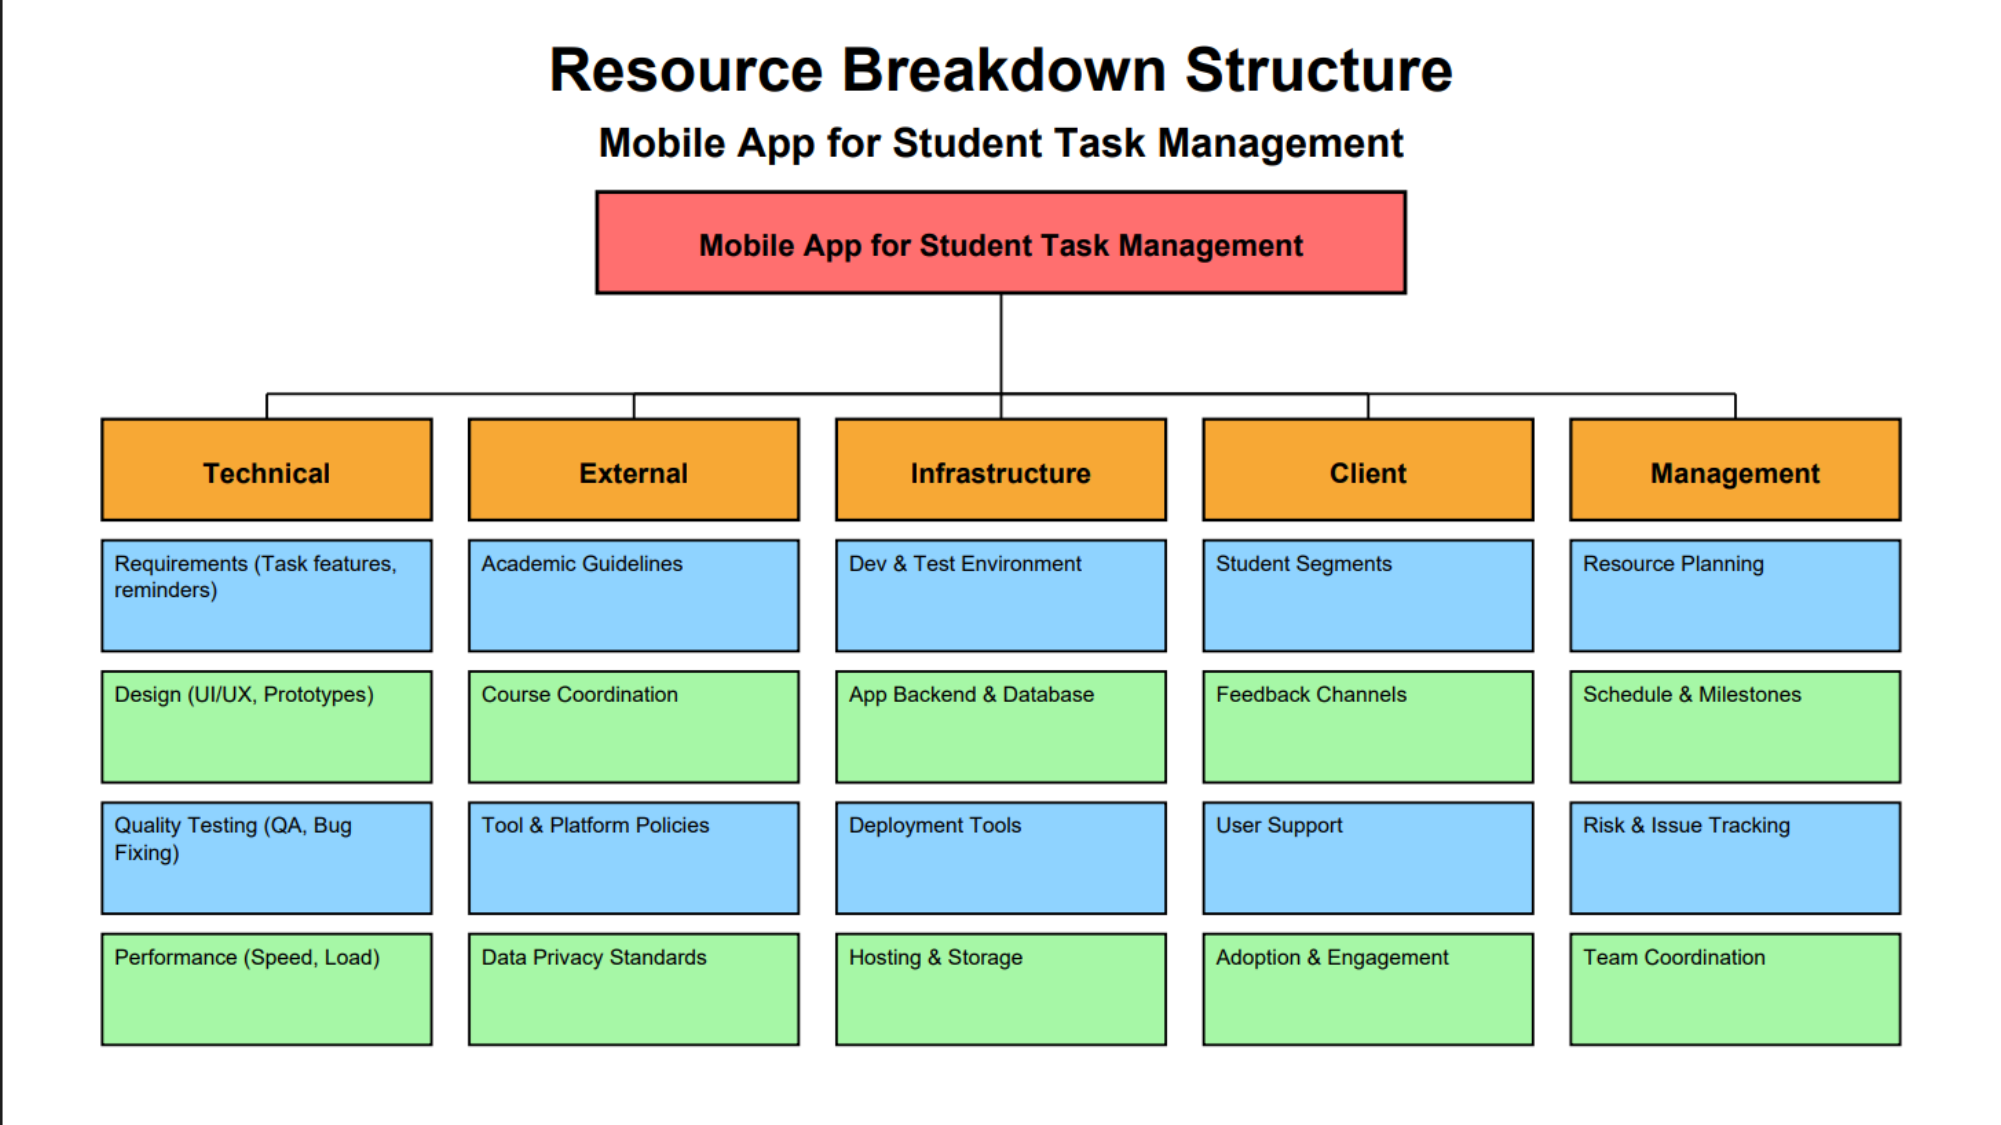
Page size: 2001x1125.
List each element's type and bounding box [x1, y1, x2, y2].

list [0, 0, 2000, 1125]
